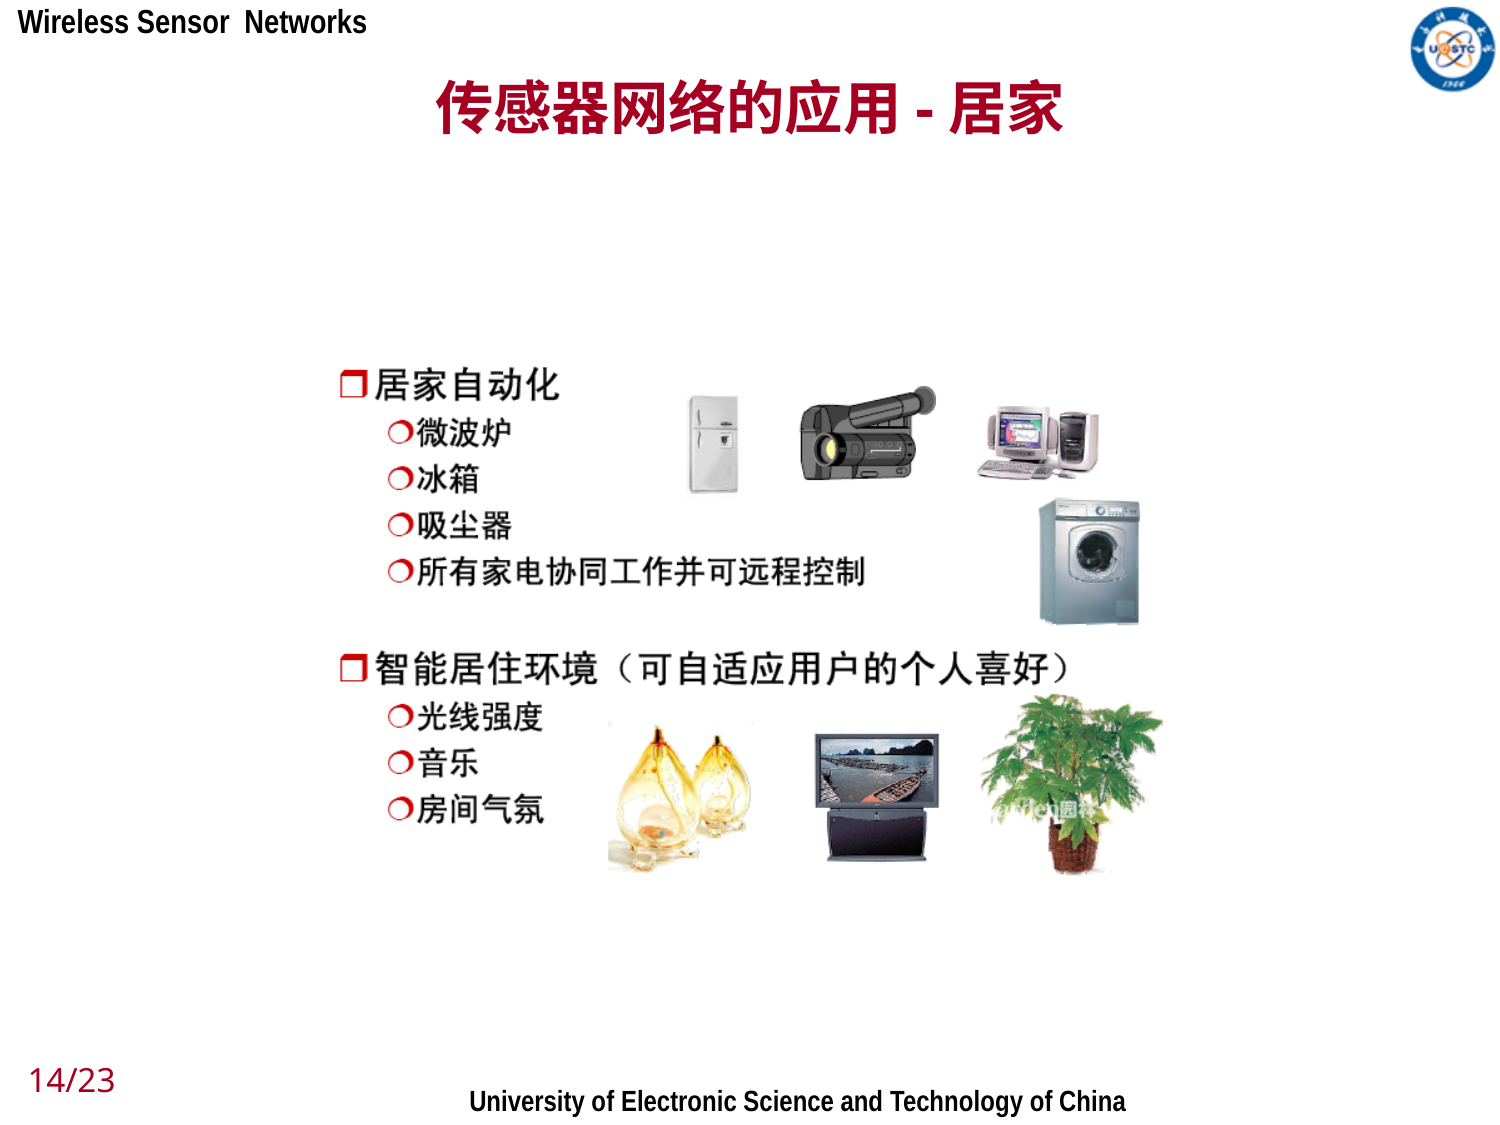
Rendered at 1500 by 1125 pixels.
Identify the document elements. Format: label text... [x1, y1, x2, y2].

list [338, 360, 1166, 883]
picture [1406, 0, 1500, 96]
title 传感器网络的应用-居家 [112, 49, 1388, 150]
slide_number 14/23 [12, 1054, 165, 1113]
